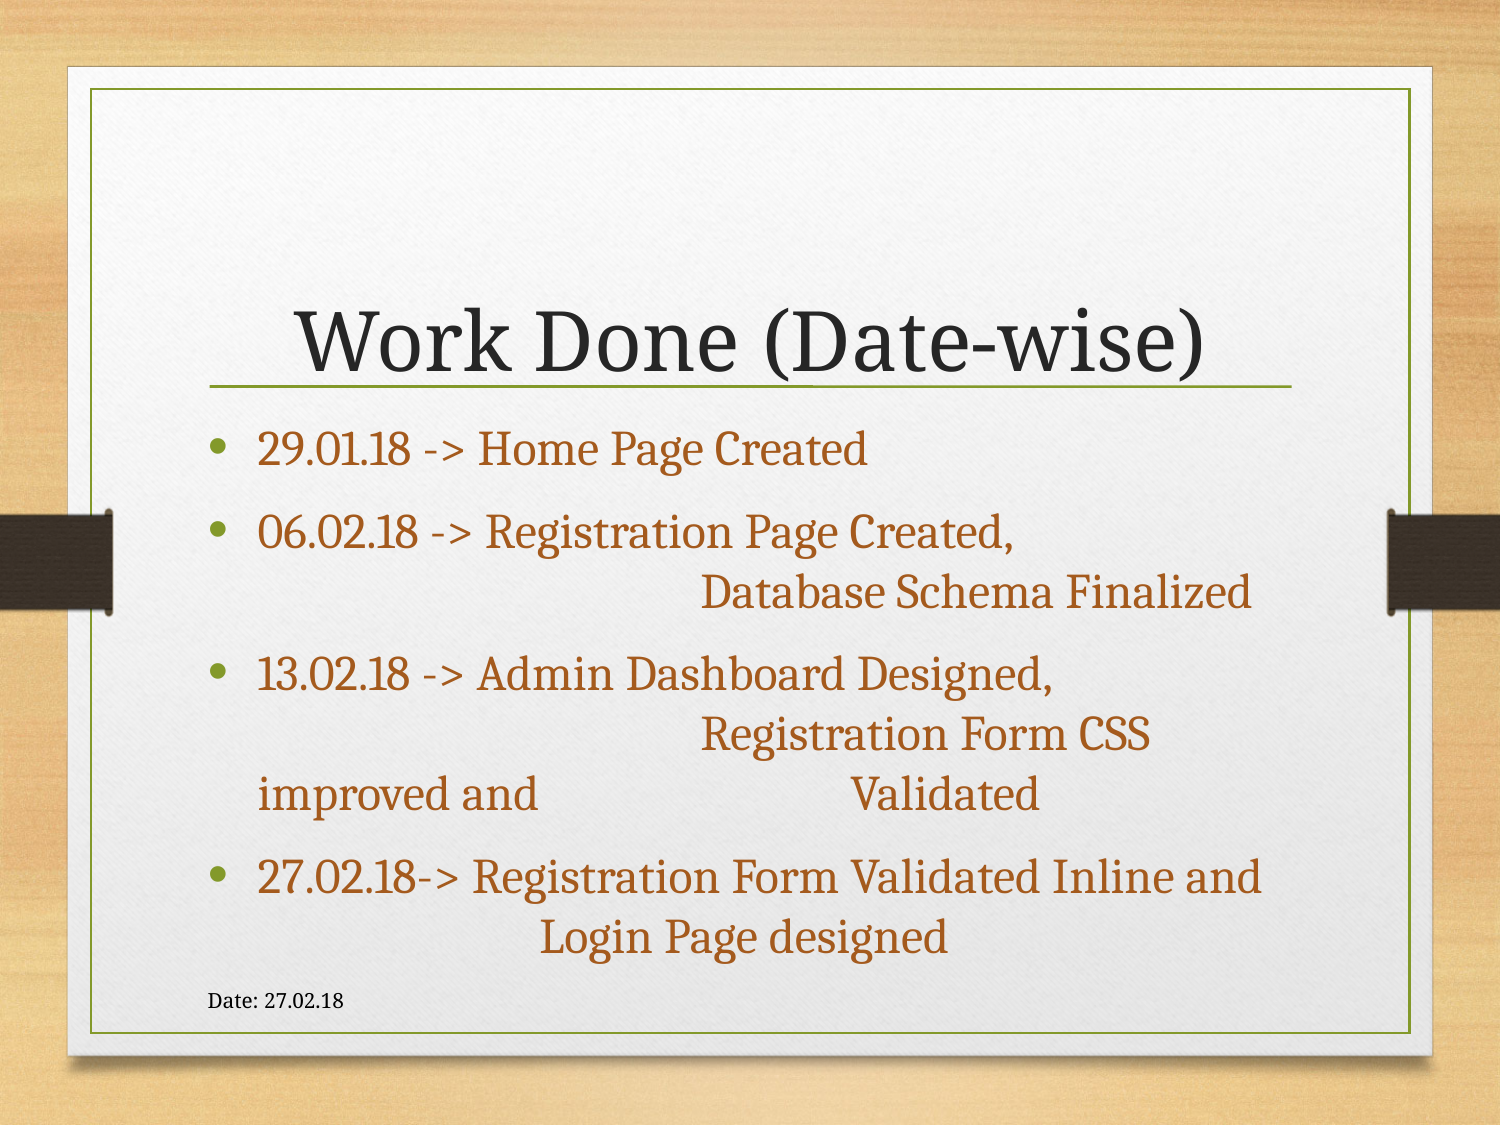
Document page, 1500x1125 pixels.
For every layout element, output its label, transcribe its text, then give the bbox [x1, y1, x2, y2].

text_box Date: 27.02.18 [192, 977, 1031, 1024]
text_box Work Done (Date-wise) [193, 231, 1309, 408]
picture [0, 0, 1500, 1125]
text_box 29.01.18 -> Home Page Created 06.02.18 -> Registration Page Created, Database Schema Finalized 13.02.18 -> Admin Dashboard Designed, Registration Form CSS improved and Validated 27.02.18-> Registration Form Validated Inline and Login Page designed [193, 408, 1309, 974]
